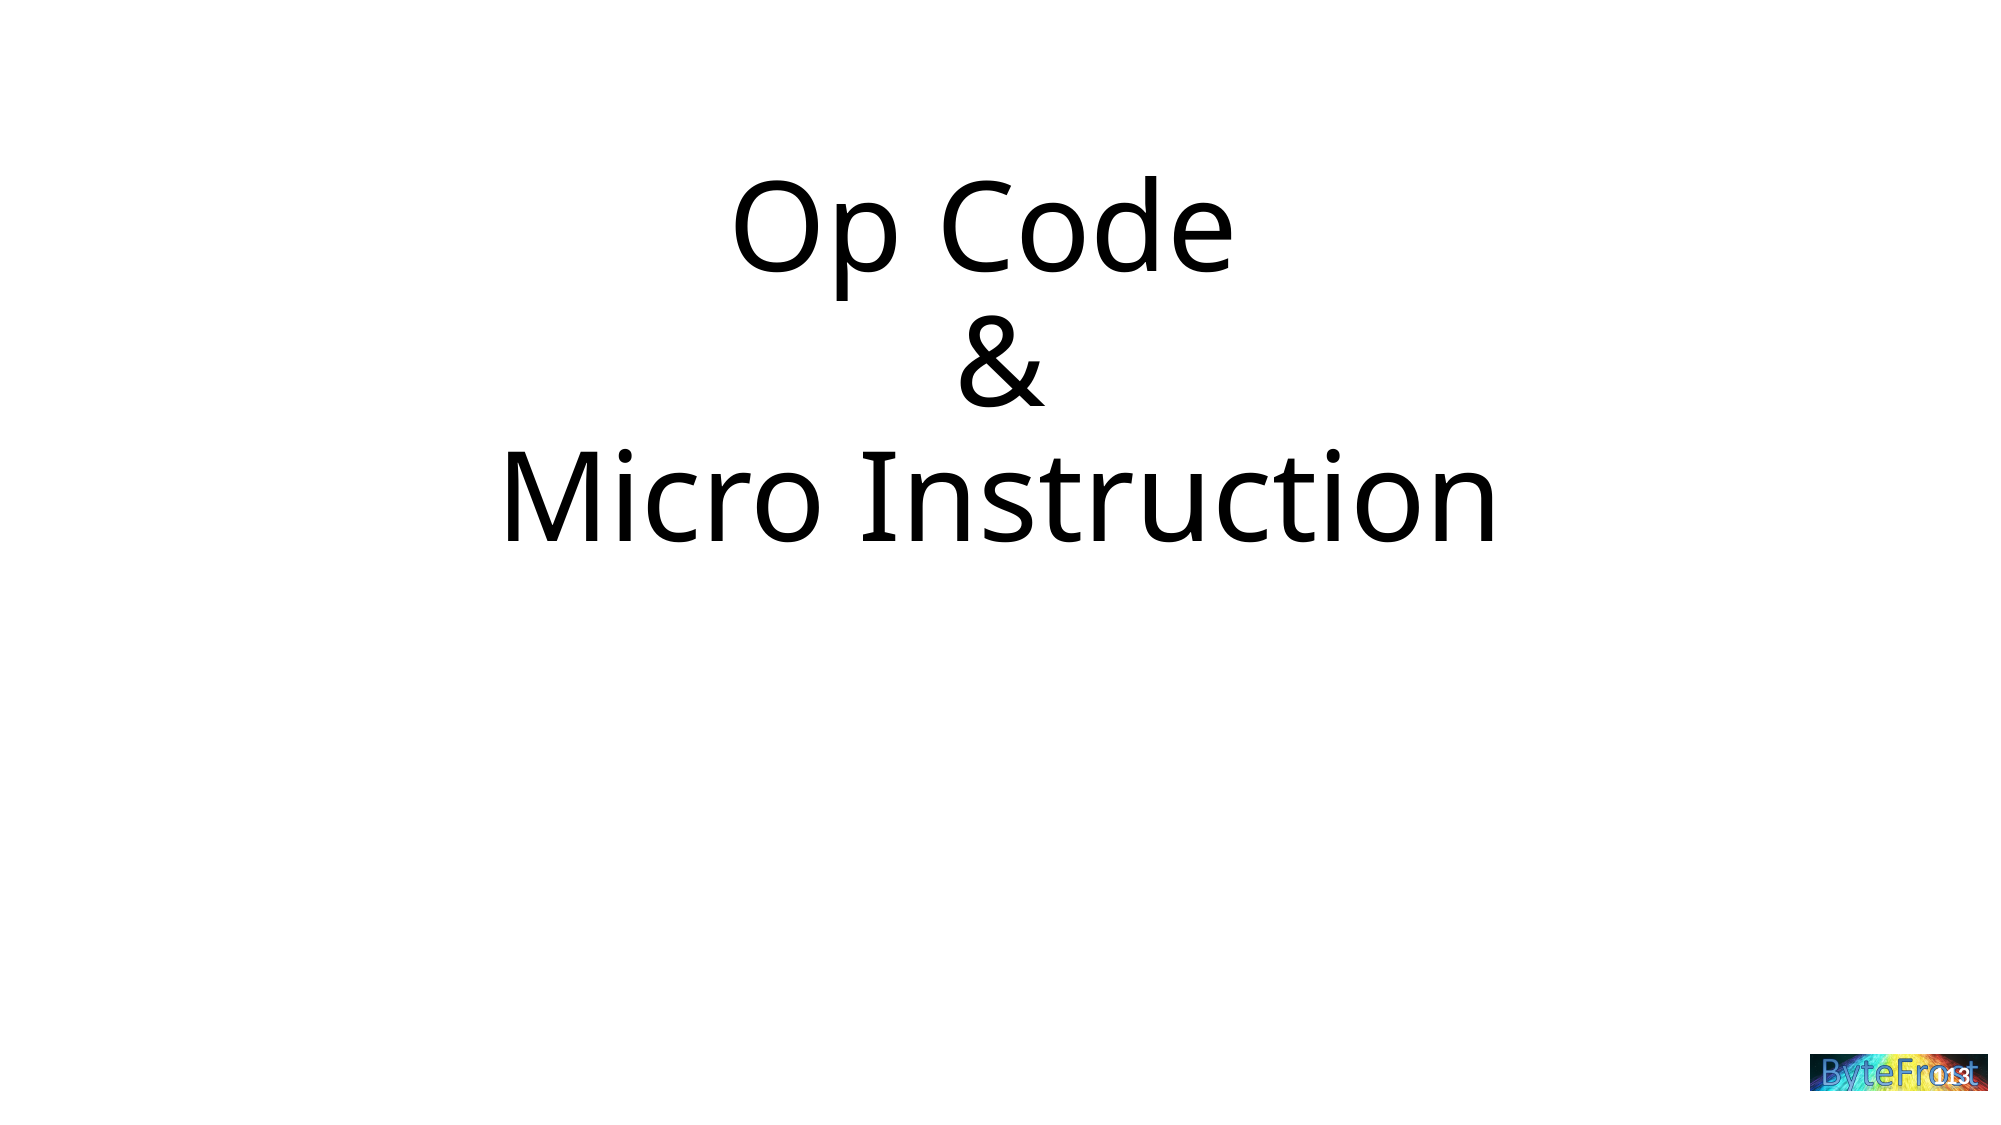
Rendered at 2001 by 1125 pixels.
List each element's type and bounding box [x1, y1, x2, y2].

text_box [1535, 1044, 2000, 1125]
title [249, 184, 1750, 576]
picture [1810, 1054, 1988, 1091]
